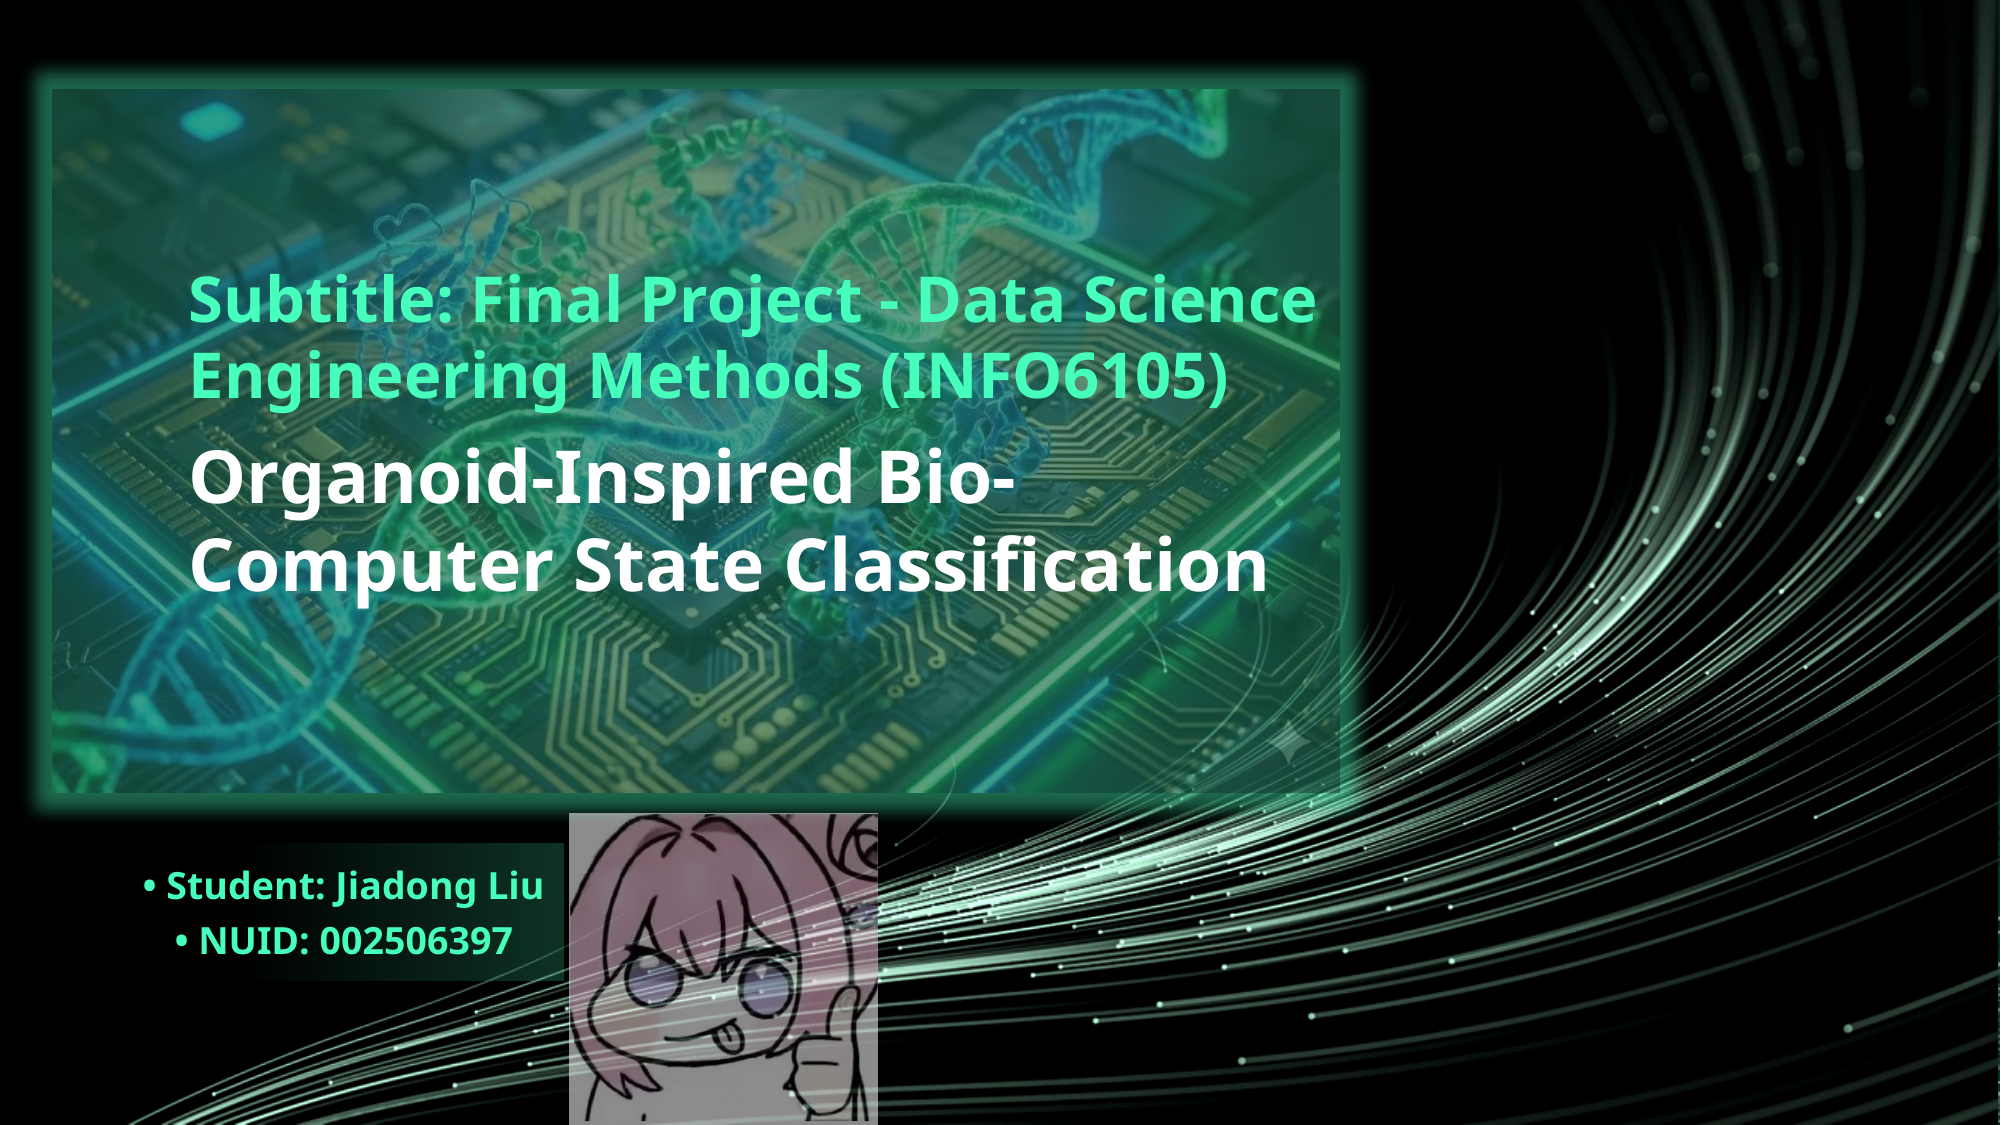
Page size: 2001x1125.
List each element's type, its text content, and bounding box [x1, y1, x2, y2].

picture [569, 813, 878, 1125]
list • Student: Jiadong Liu • NUID: 002506397 [124, 843, 564, 981]
picture [52, 89, 1340, 793]
